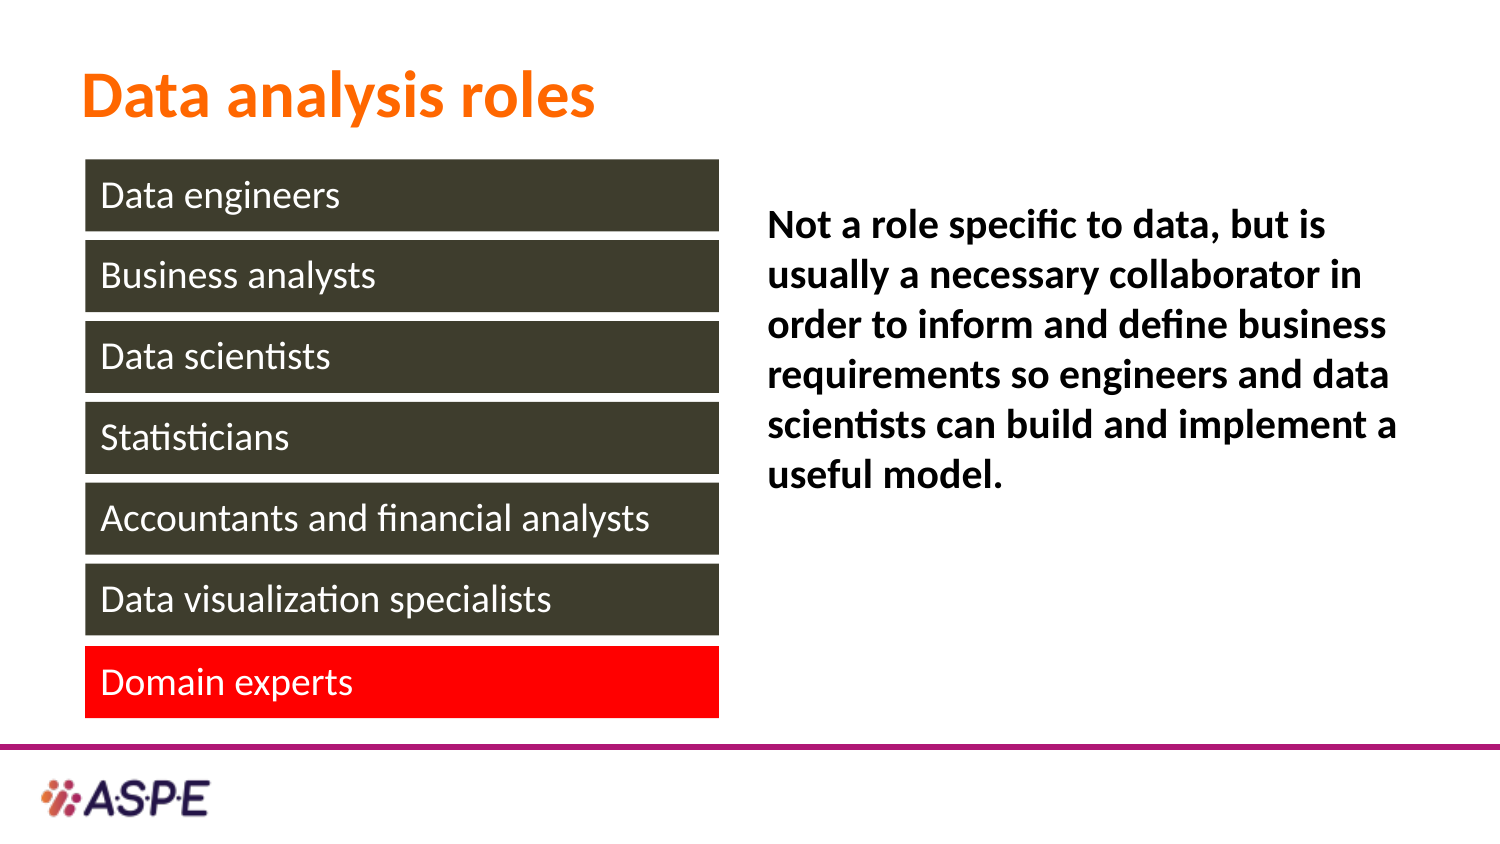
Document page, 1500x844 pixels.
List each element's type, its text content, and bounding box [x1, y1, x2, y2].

text_box Statisticians [84, 401, 720, 475]
text_box Data engineers [84, 158, 720, 232]
text_box Business analysts [84, 239, 720, 313]
text_box Data visualization specialists [84, 563, 720, 637]
title Data analysis roles [81, 60, 1433, 157]
text_box Data scientists [84, 320, 720, 394]
list Not a role specific to data, but is usually a necessary collaborator in order to inform and define business requirements so engineers and data scientists can build and implement a useful model. [765, 196, 1433, 744]
picture [37, 776, 213, 822]
text_box Domain experts [84, 645, 720, 719]
text_box Accountants and financial analysts [84, 482, 720, 556]
